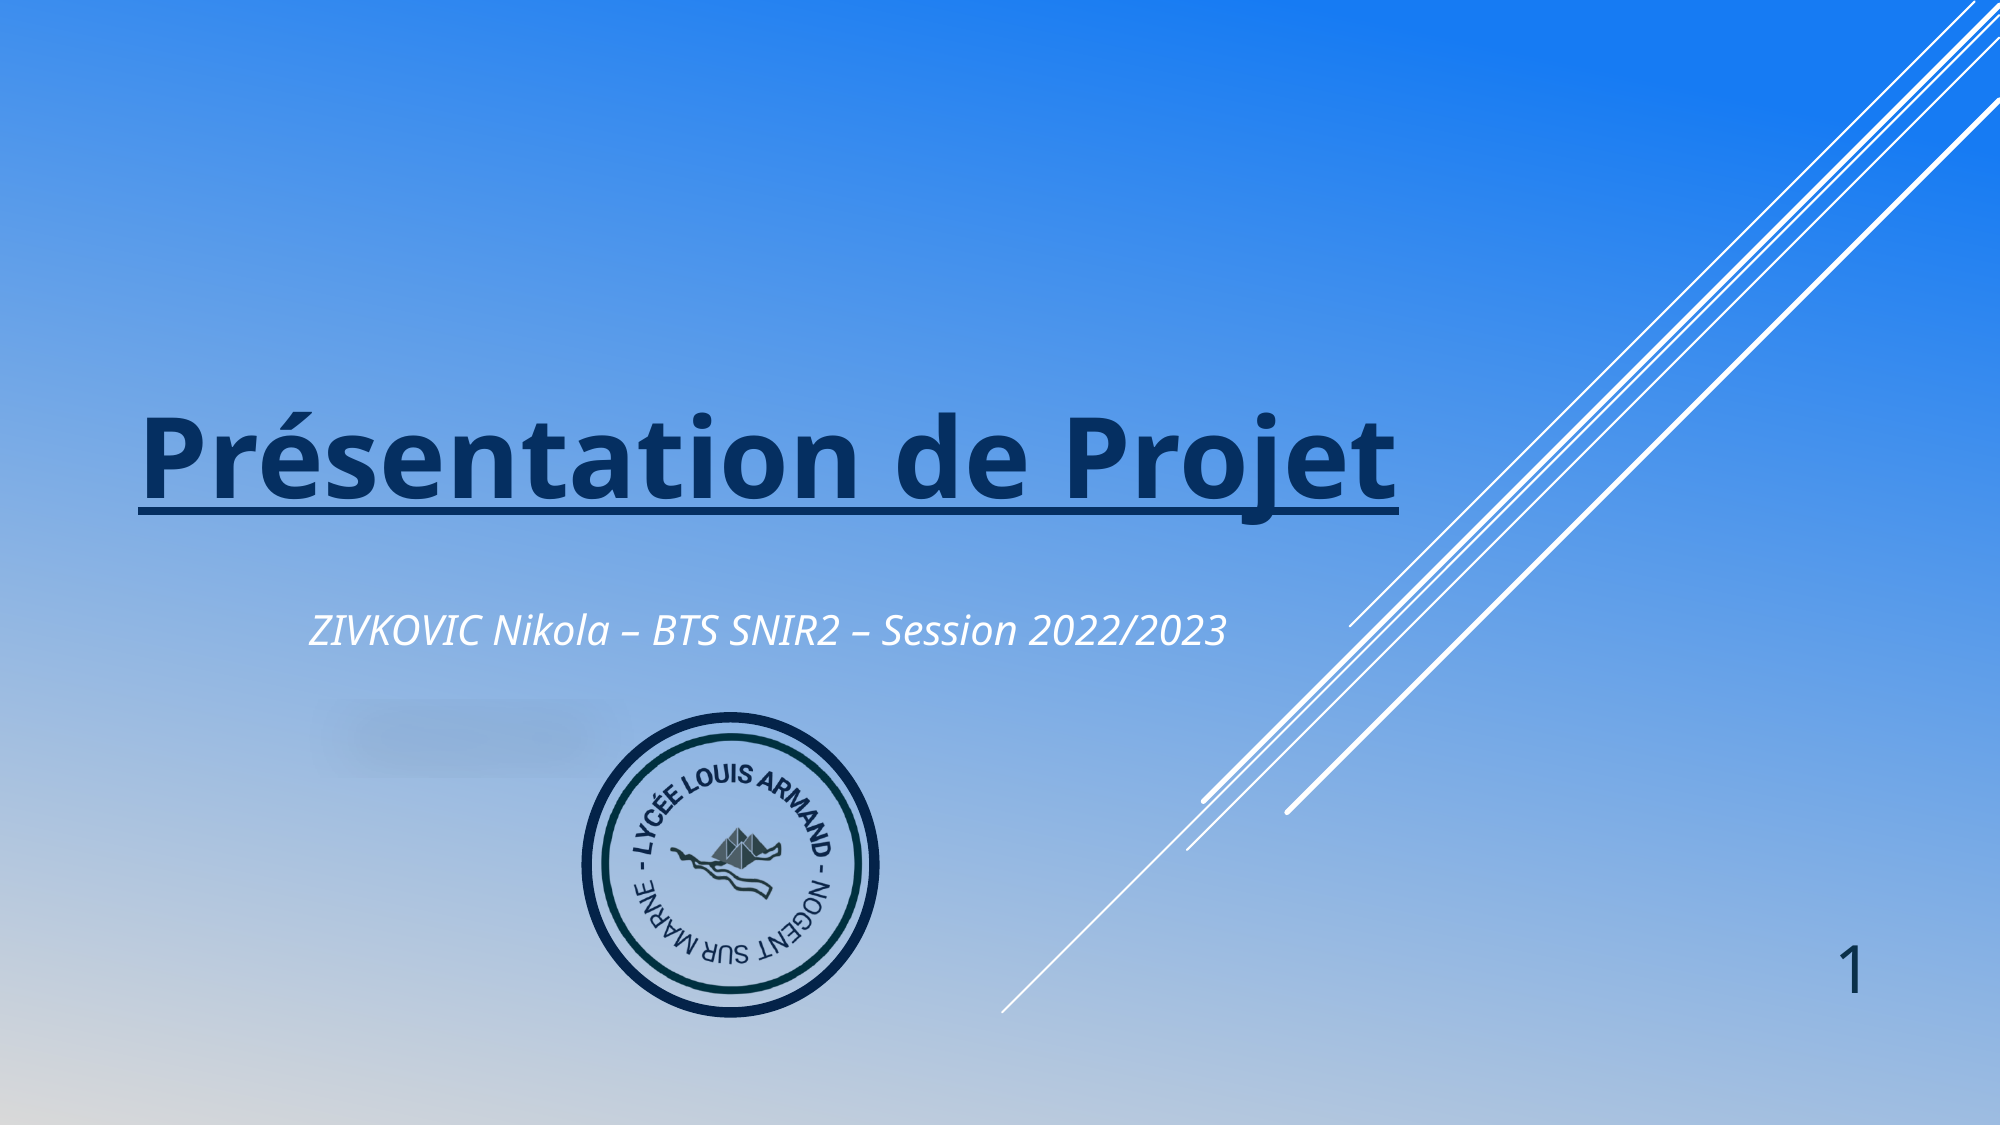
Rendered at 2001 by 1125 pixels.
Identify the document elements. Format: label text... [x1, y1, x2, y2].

slide_number 1 [1700, 915, 1888, 1025]
subtitle ZIVKOVIC Nikola – BTS SNIR2 – Session 2022/2023 [243, 596, 1294, 916]
title Présentation de Projet [112, 112, 1425, 529]
picture [586, 717, 875, 1013]
